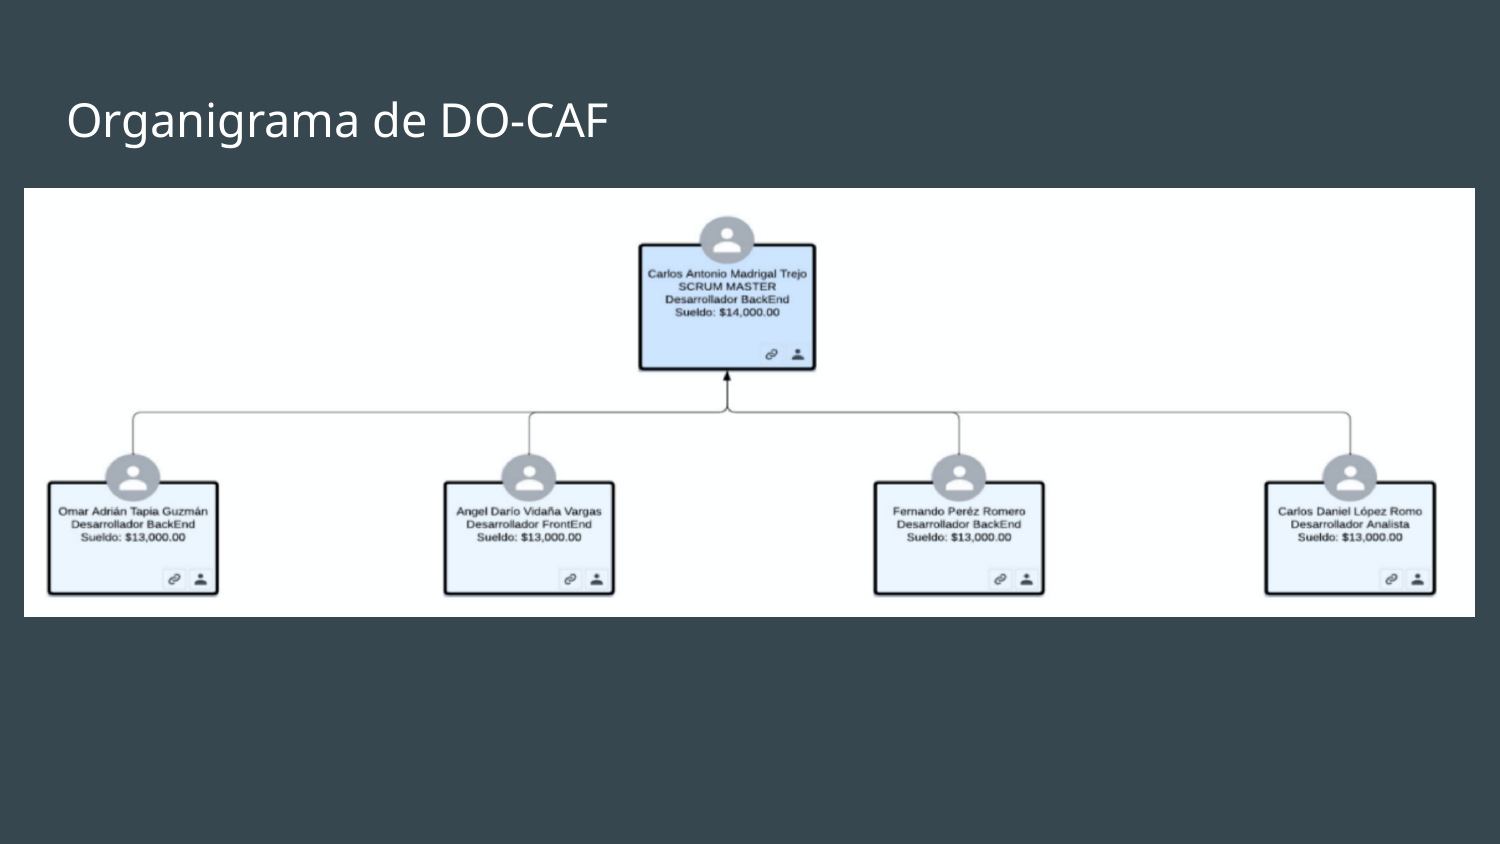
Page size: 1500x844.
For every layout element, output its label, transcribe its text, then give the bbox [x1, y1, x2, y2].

title Organigrama de DO-CAF [51, 72, 1449, 167]
picture [24, 188, 1476, 617]
